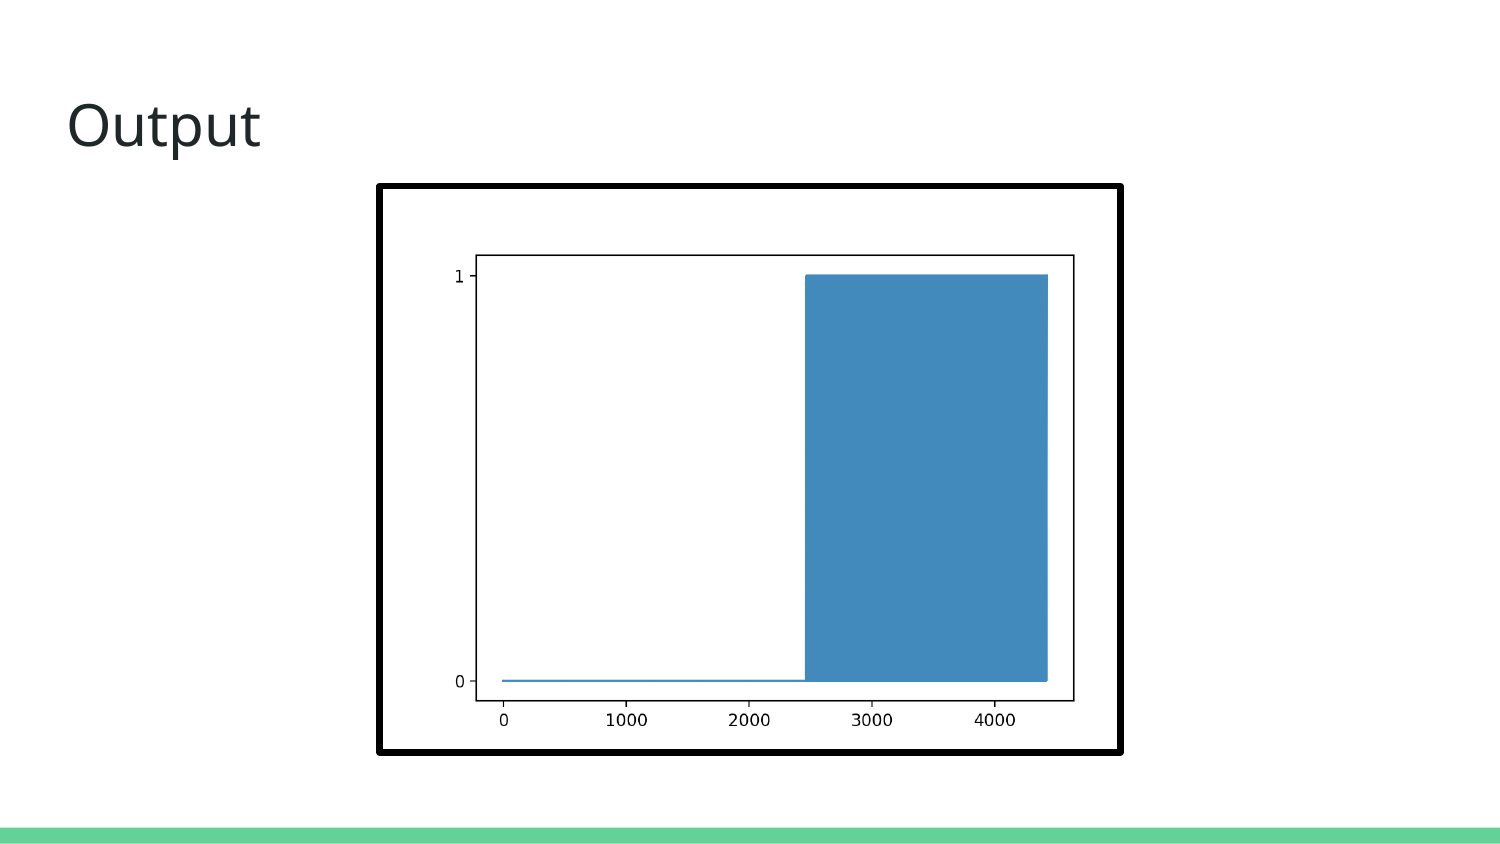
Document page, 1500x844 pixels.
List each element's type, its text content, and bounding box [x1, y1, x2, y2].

picture [382, 188, 1118, 750]
title Output [51, 72, 1449, 167]
